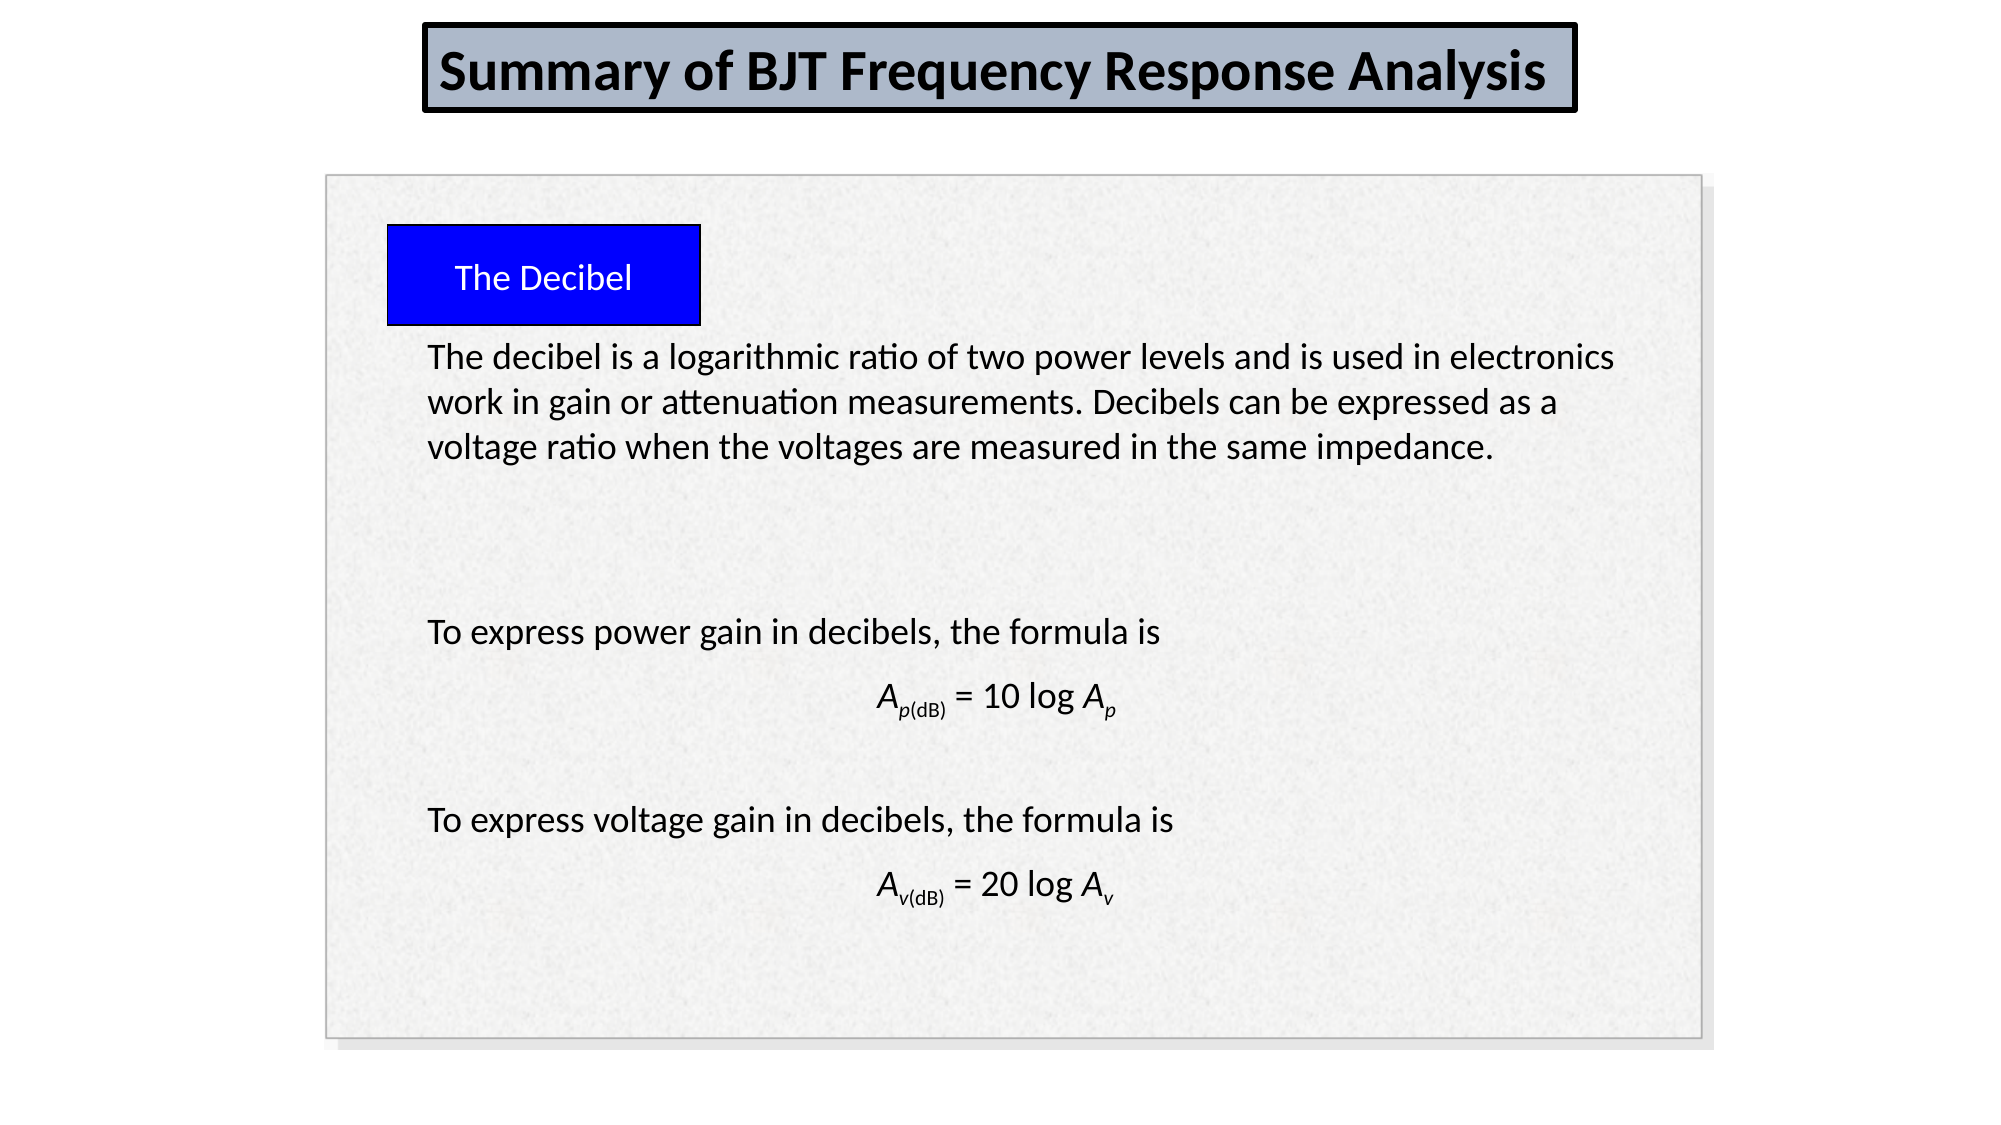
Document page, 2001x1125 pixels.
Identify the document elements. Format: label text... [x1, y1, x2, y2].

text_box Summary of BJT Frequency Response Analysis [425, 24, 1575, 110]
picture [324, 173, 1714, 1050]
